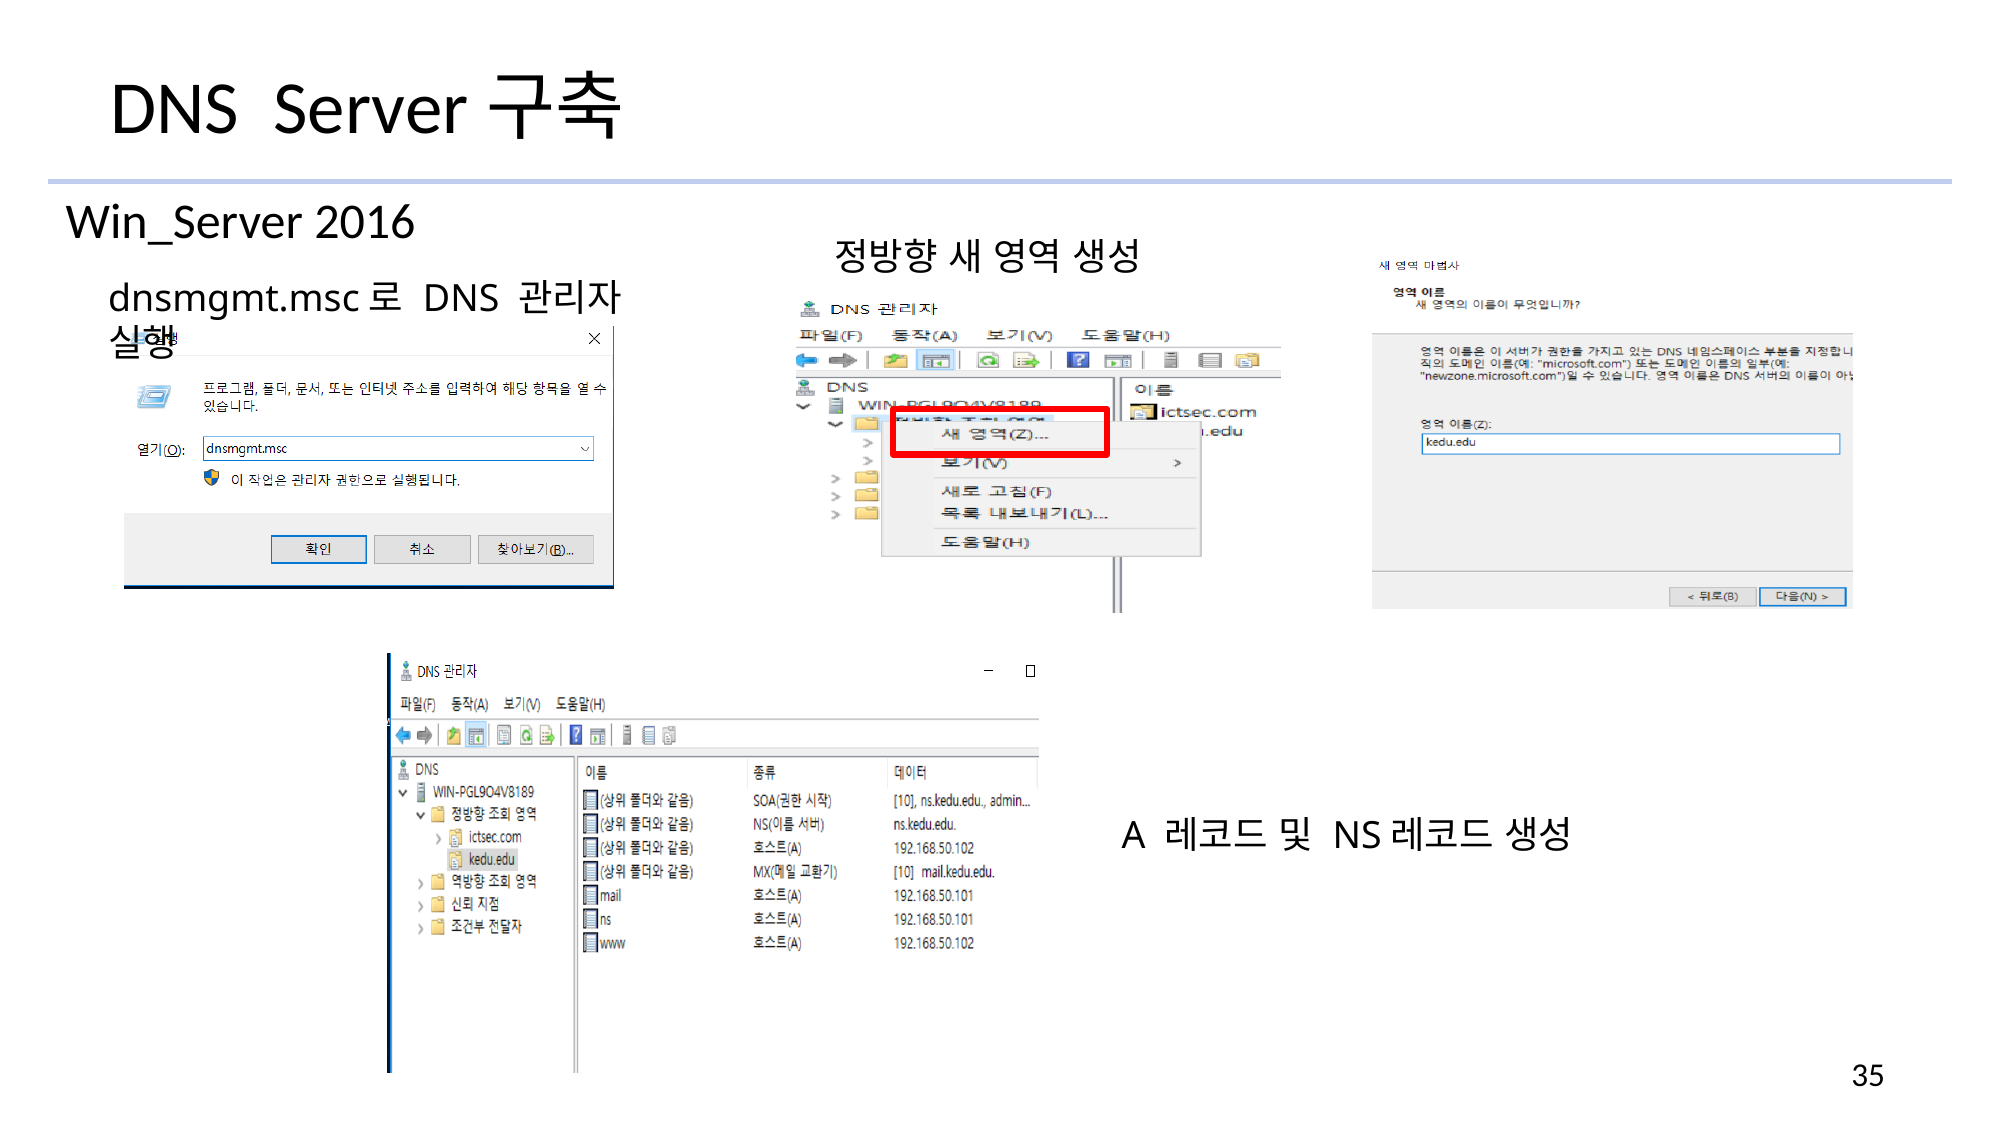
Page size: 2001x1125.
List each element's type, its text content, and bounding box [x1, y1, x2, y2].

picture [386, 653, 1040, 1074]
picture [796, 296, 1282, 613]
slide_number 42 [1433, 1042, 1900, 1103]
text_box A 레코드 및 NS레코드 생성 [1106, 803, 1613, 864]
text_box Win_Server 2016 [50, 194, 431, 257]
text_box DNS Server구축 [95, 50, 1905, 156]
text_box 정방향 새 영역 생성 [819, 225, 1157, 286]
picture [123, 326, 615, 590]
text_box dnsmgmt.msc로 DNS 관리자 실행 [93, 266, 714, 372]
picture [1371, 254, 1853, 609]
